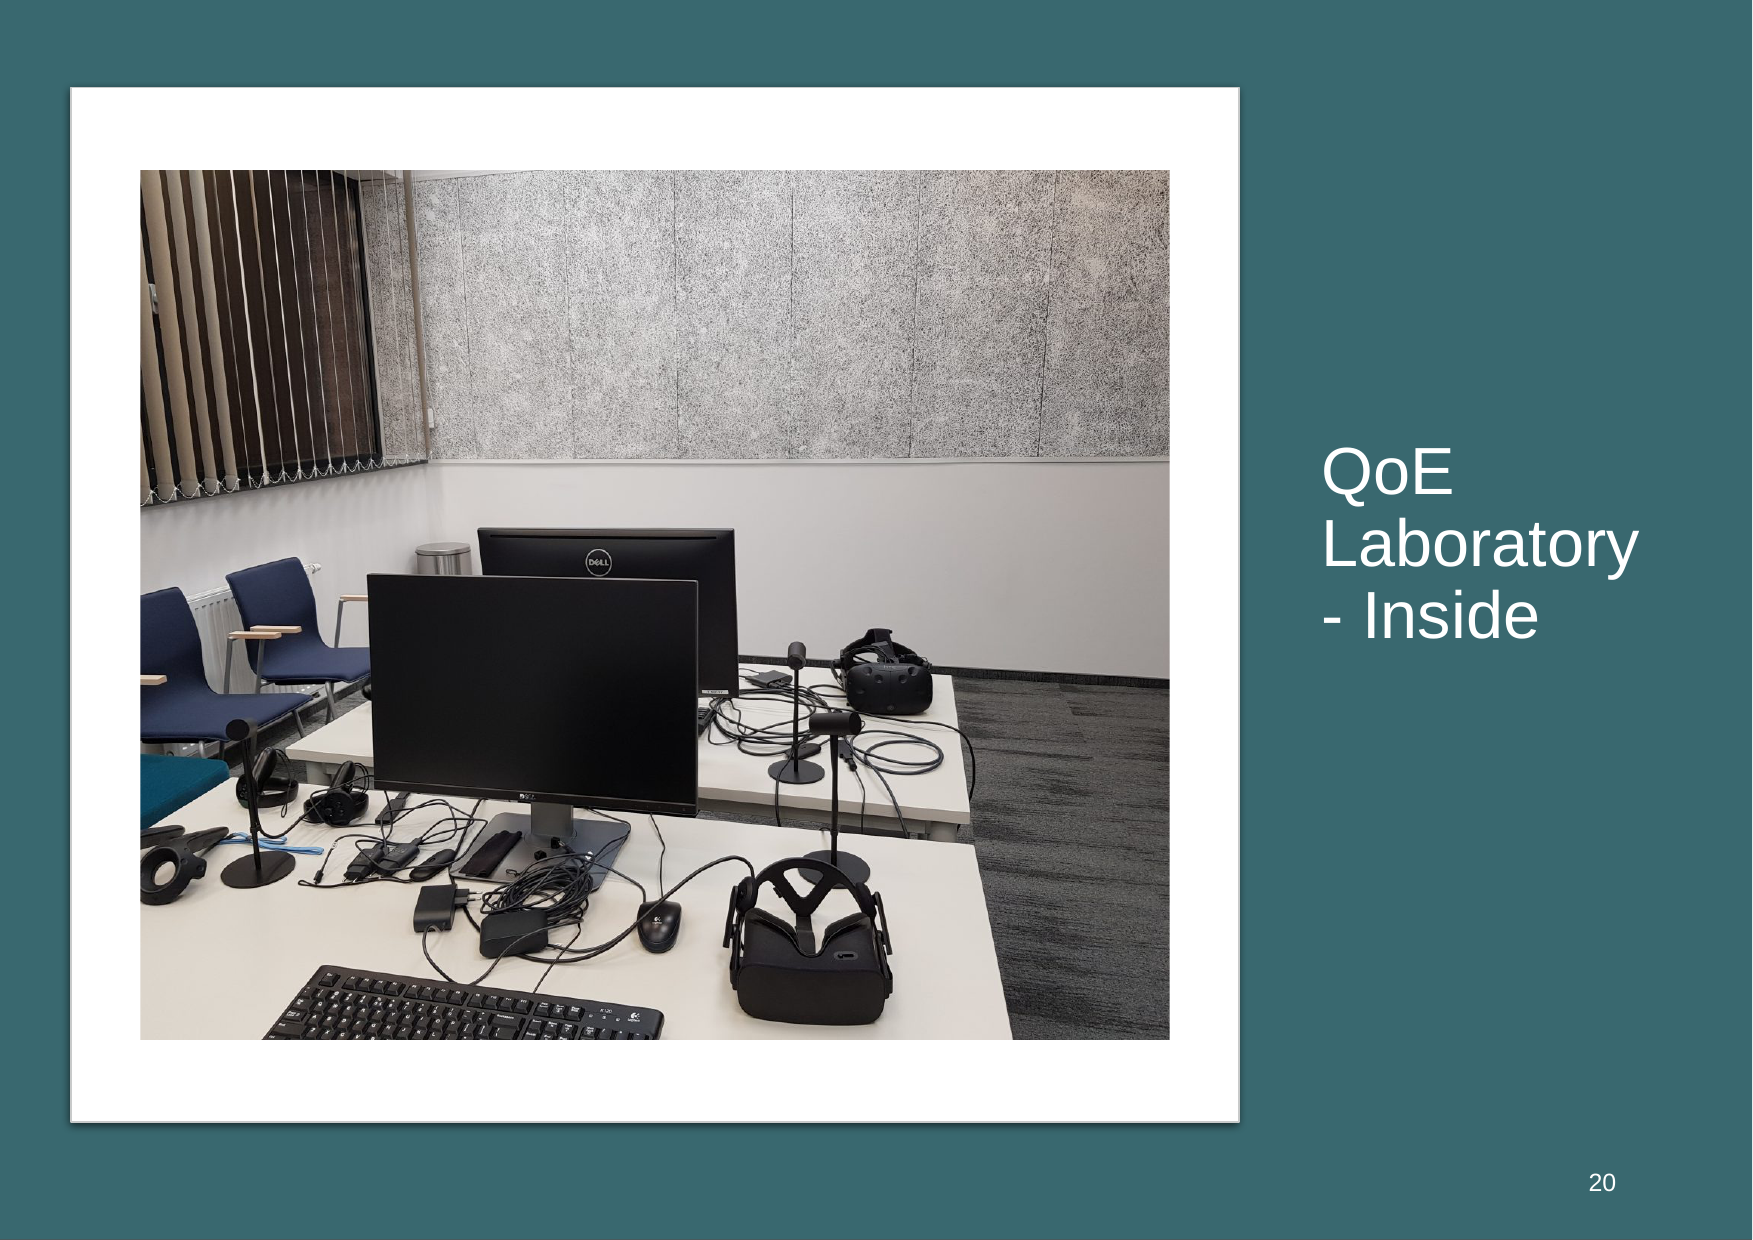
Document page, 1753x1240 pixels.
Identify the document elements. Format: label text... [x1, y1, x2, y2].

text_box [0, 0, 1753, 1240]
picture [140, 170, 1170, 1040]
title QoE Laboratory - Inside [1306, 111, 1683, 979]
slide_number 20 [1237, 1148, 1632, 1215]
text_box [69, 85, 1241, 1124]
